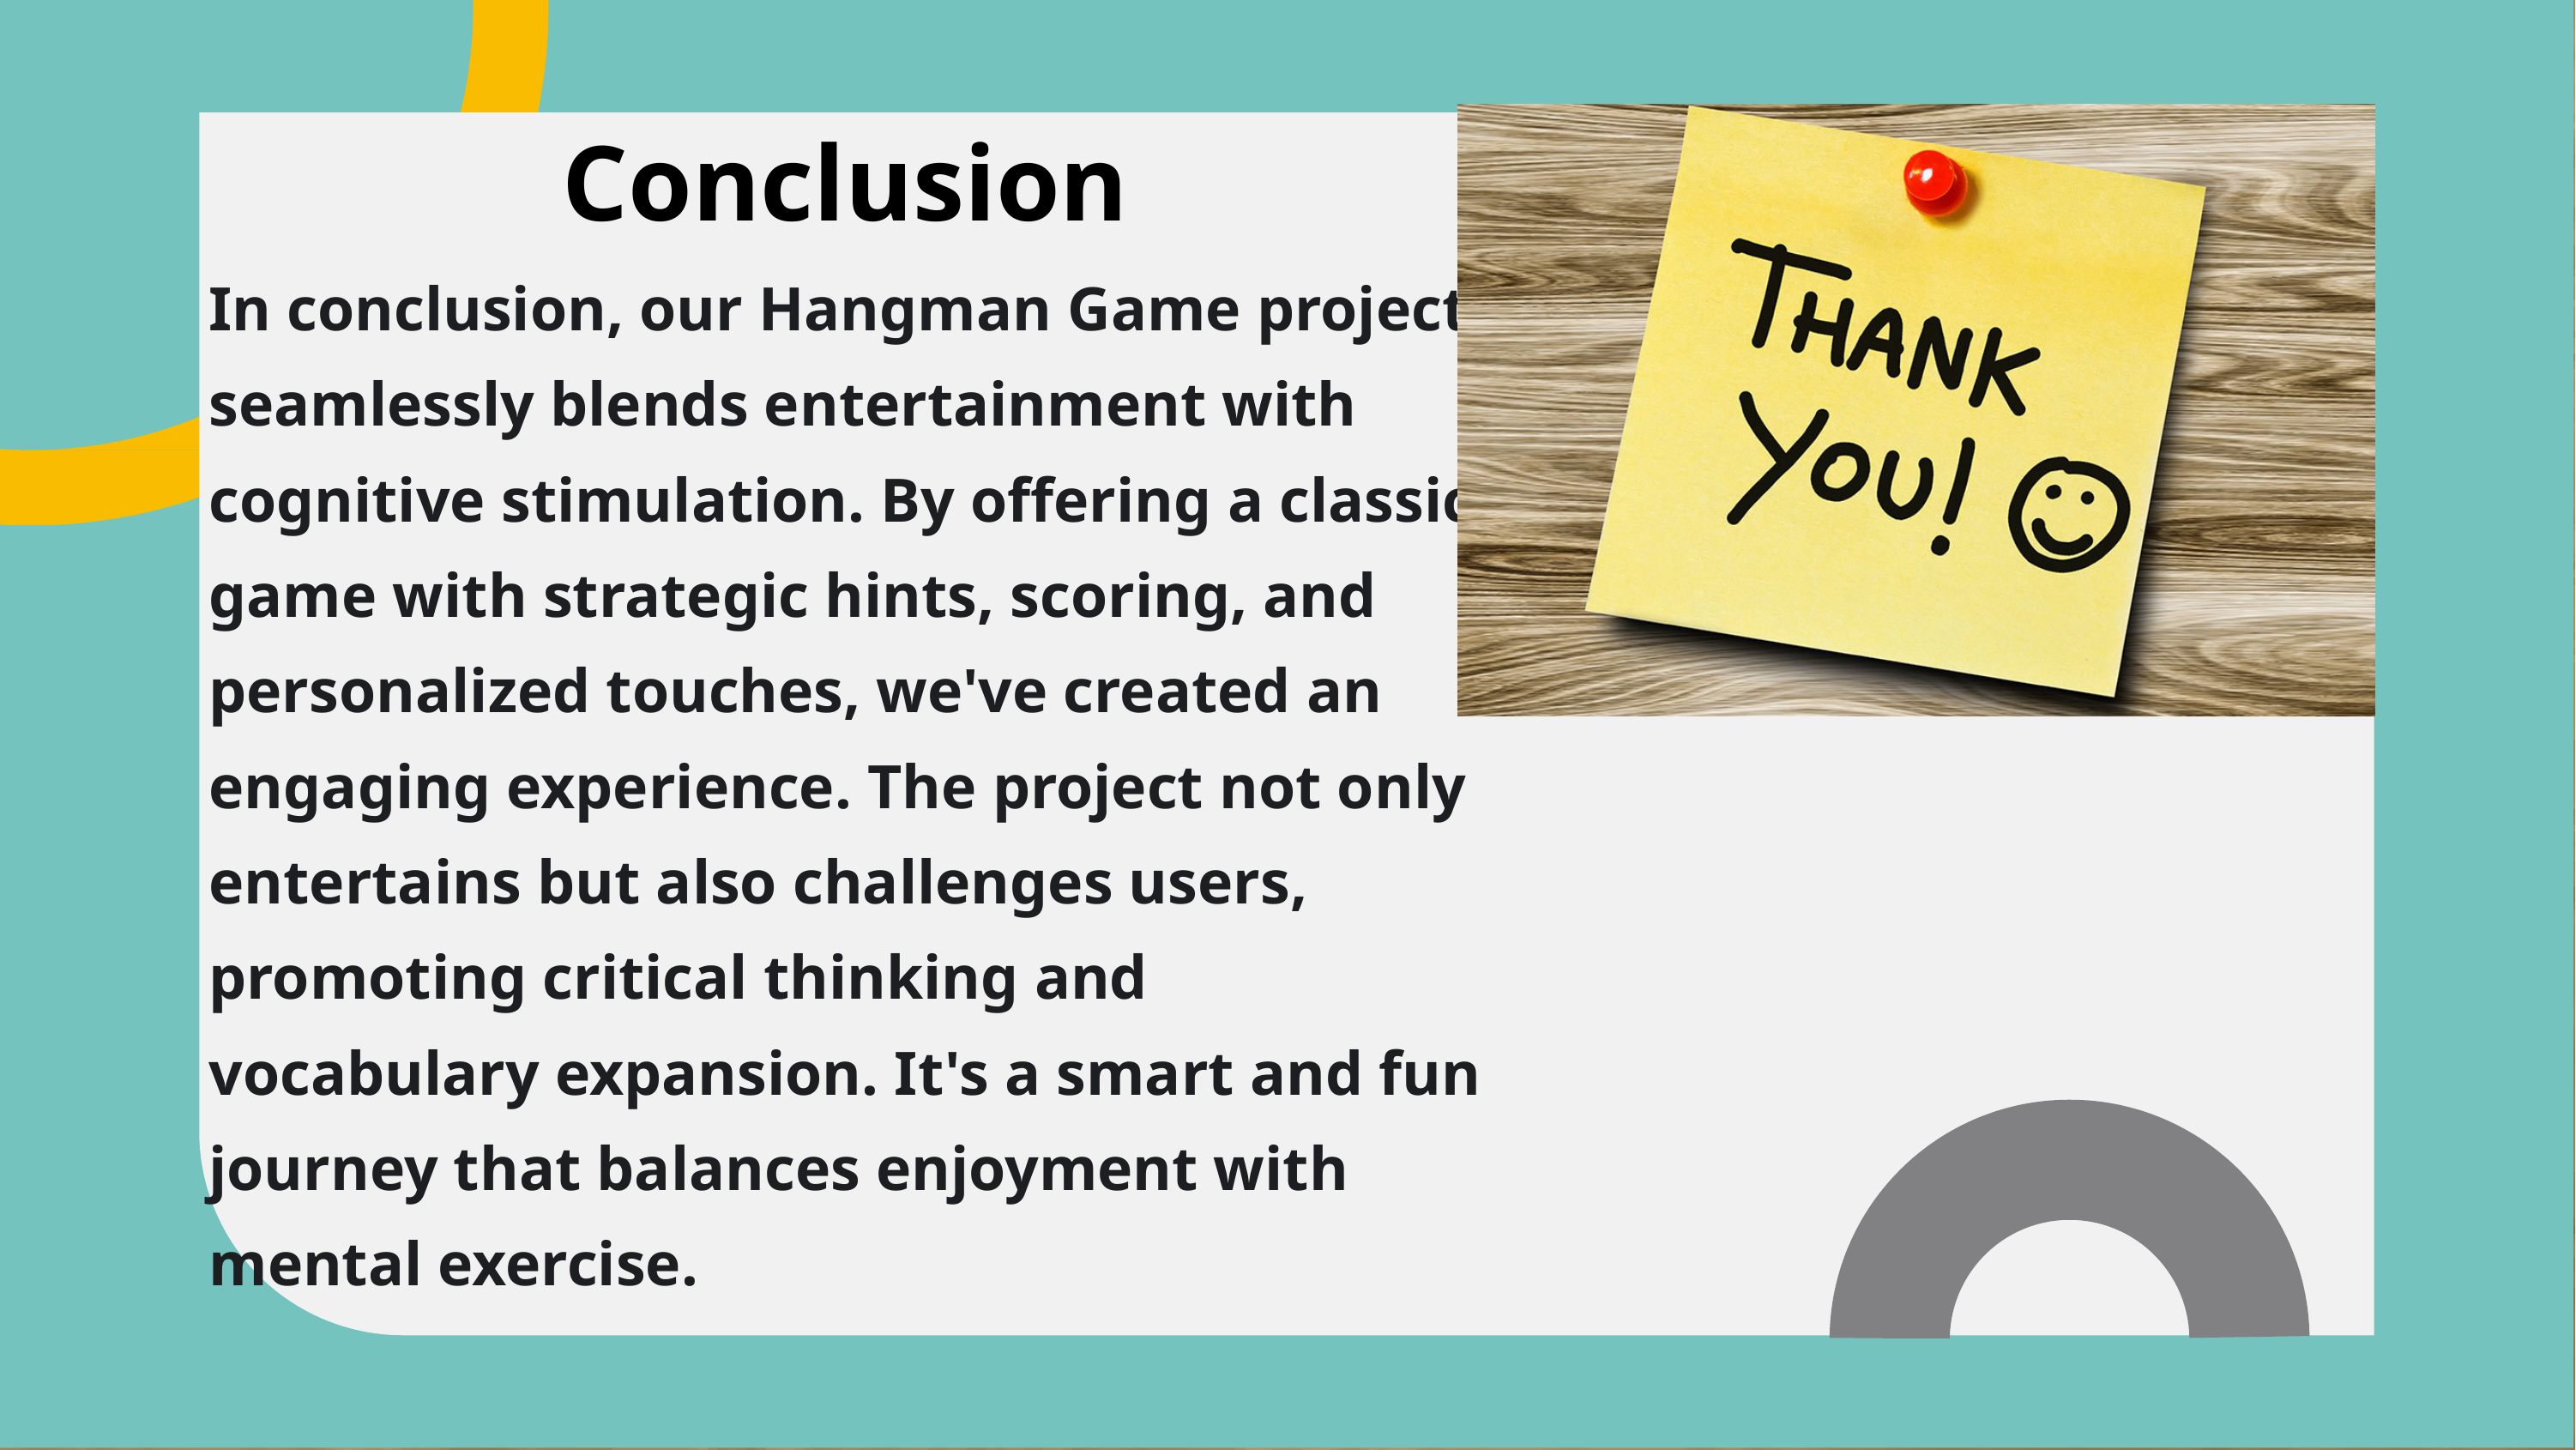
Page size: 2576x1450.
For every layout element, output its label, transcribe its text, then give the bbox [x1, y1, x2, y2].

text_box Conclusion In conclusion, our Hangman Game project seamlessly blends entertainment with cognitive stimulation. By offering a classic game with strategic hints, scoring, and personalized touches, we've created an engaging experience. The project not only entertains but also challenges users, promoting critical thinking and vocabulary expansion. It's a smart and fun journey that balances enjoyment with mental exercise. [196, 104, 1495, 1373]
picture [1457, 104, 2375, 716]
picture [0, 0, 2576, 1450]
